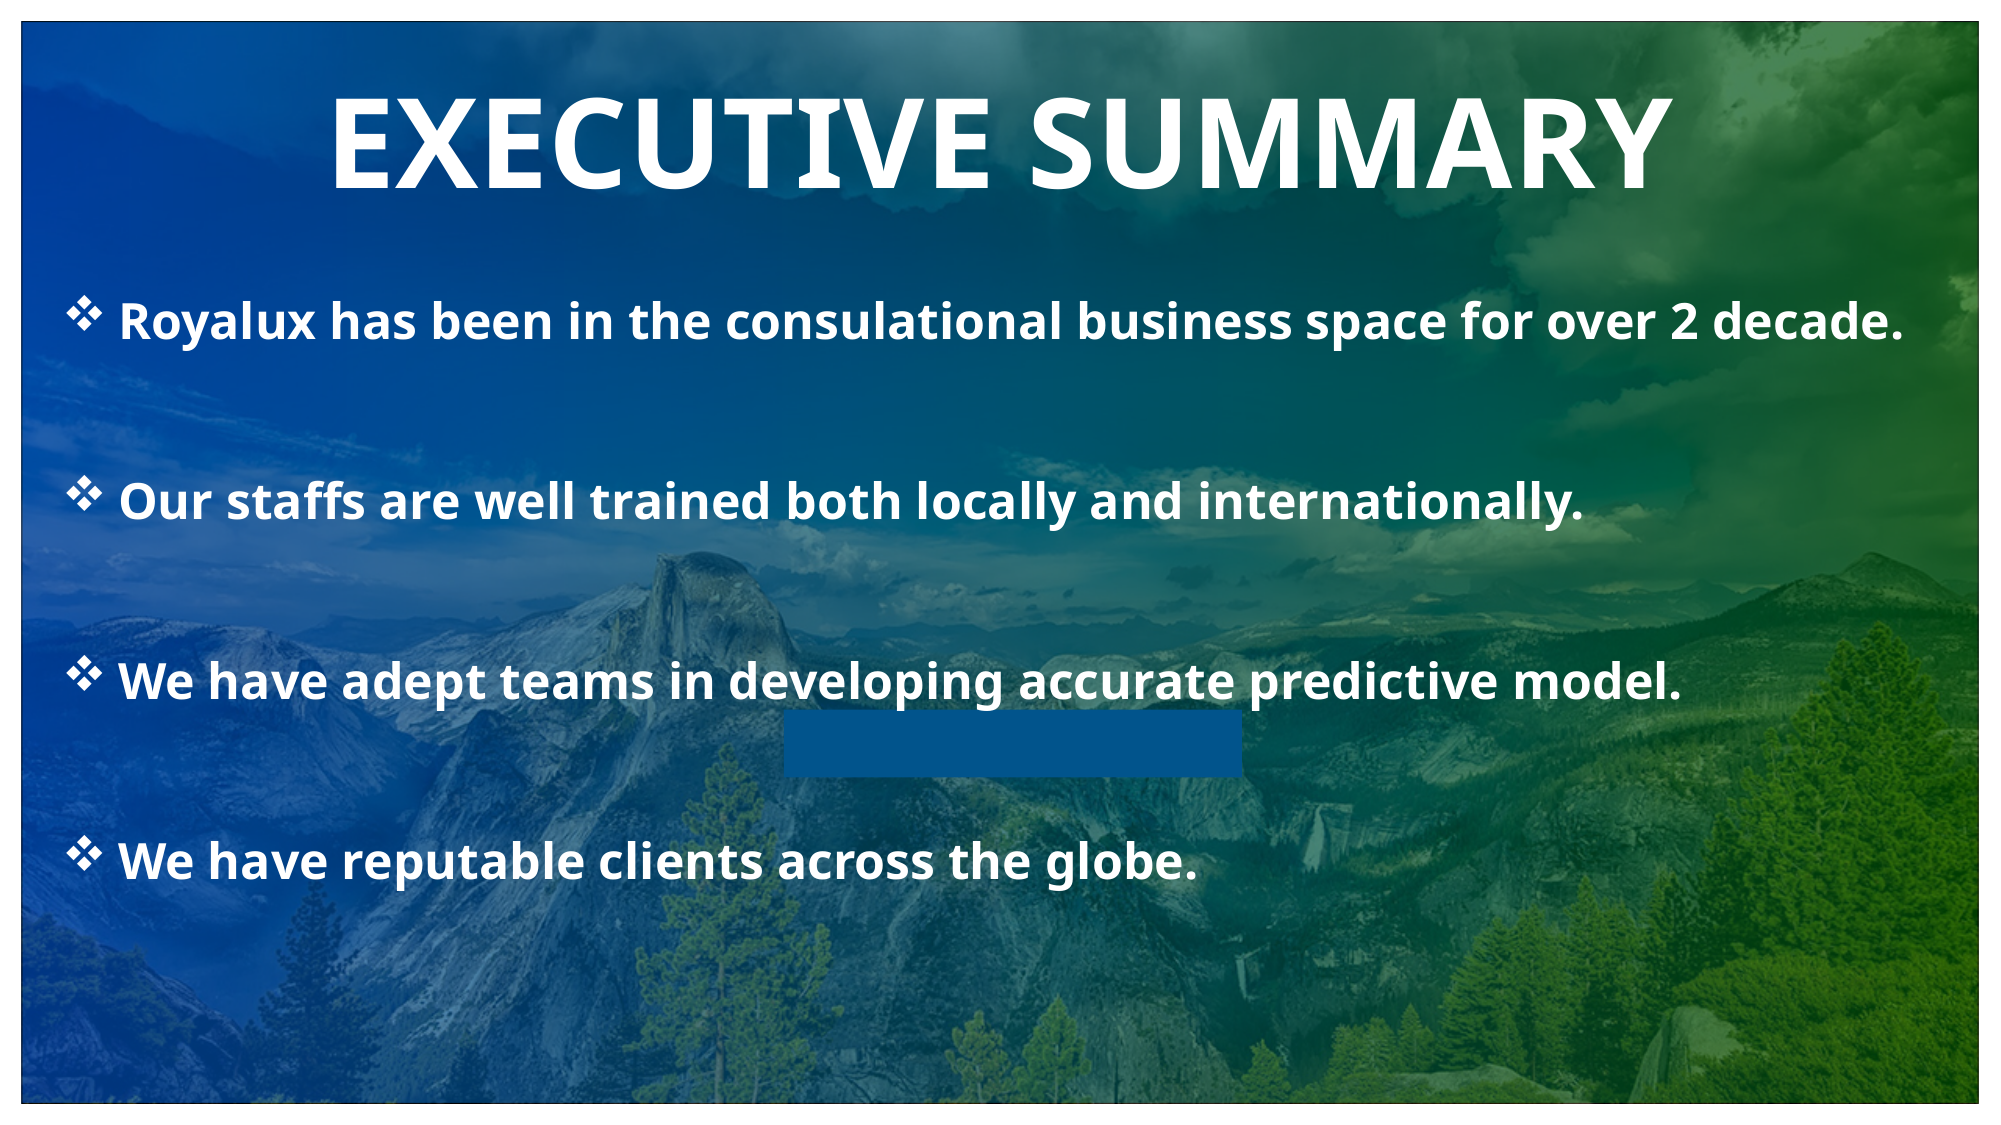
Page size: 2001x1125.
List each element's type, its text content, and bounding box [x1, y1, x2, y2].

title EXECUTIVE SUMMARY [137, 39, 1863, 251]
text_box Royalux has been in the consulational business space for over 2 decade. Our staffs are well trained both locally and internationally. We have adept teams in developing accurate predictive model. We have reputable clients across the globe. [47, 251, 1956, 1077]
picture [21, 21, 1979, 1104]
